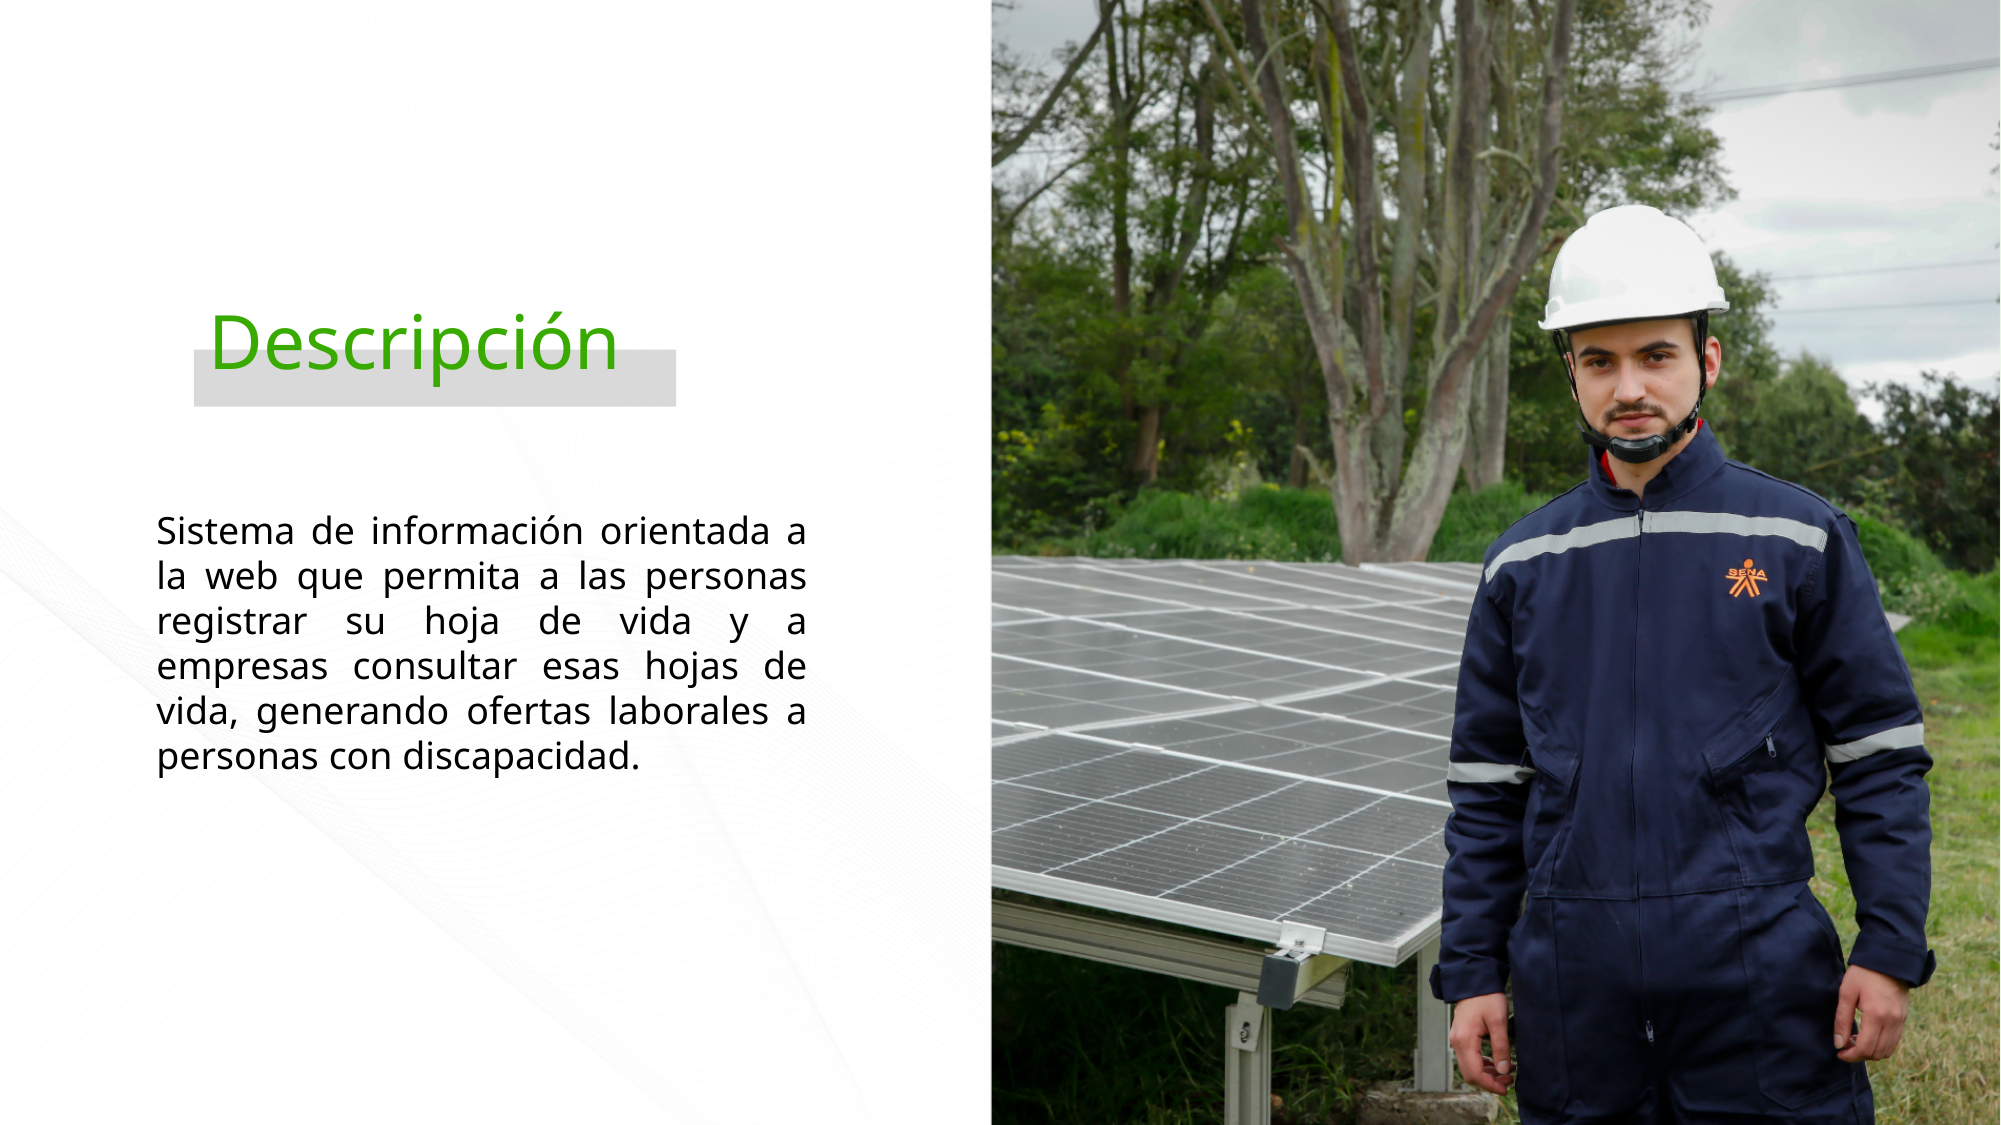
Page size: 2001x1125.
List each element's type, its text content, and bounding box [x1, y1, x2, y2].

picture [0, 0, 2001, 1125]
text_box Descripción [193, 297, 599, 409]
text_box Sistema de información orientada a la web que permita a las personas registrar su hoja de vida y a empresas consultar esas hojas de vida, generando ofertas laborales a personas con discapacidad. [141, 499, 599, 824]
